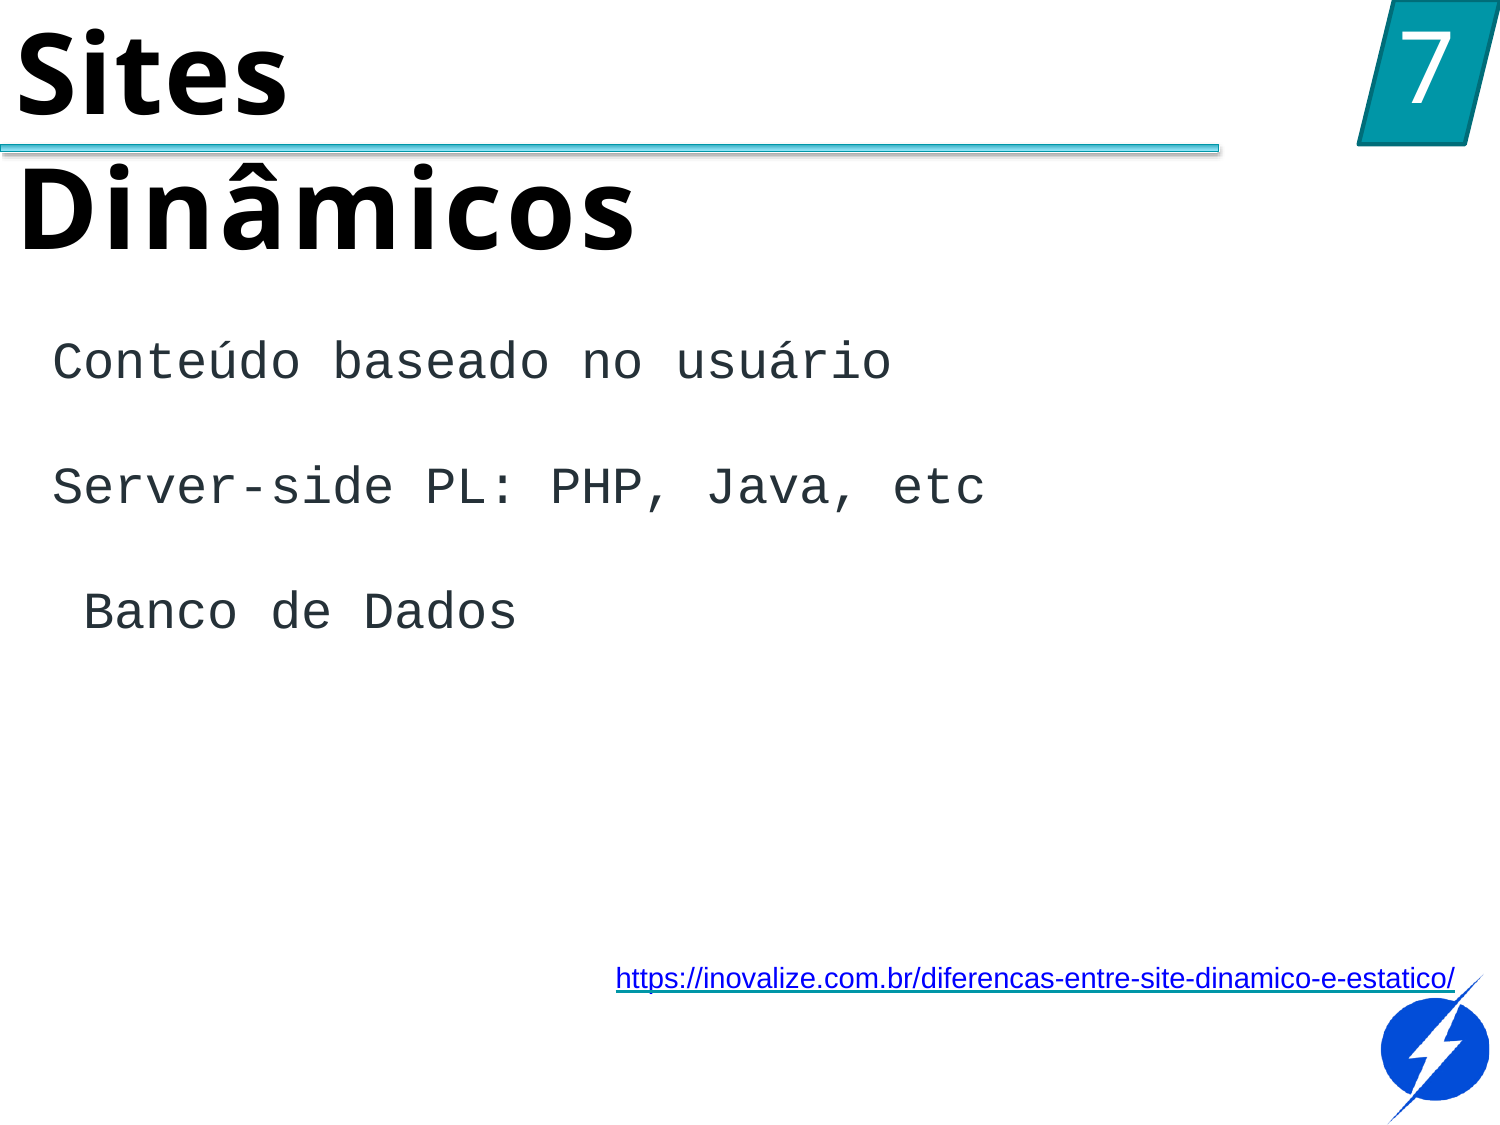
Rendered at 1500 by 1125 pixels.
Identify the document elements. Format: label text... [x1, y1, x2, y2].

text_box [1356, 0, 1500, 149]
title Sites Dinâmicos [12, 170, 884, 273]
title Sites Dinâmicos [12, 0, 884, 140]
text_box [1380, 973, 1490, 1125]
text_box Conteúdo baseado no usuário Server-side PL: PHP, Java, etc Banco de Dados [49, 324, 992, 639]
text_box https://inovalize.com.br/diferencas-entre-site-dinamico-e-estatico/ [613, 957, 1459, 995]
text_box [0, 141, 1226, 162]
